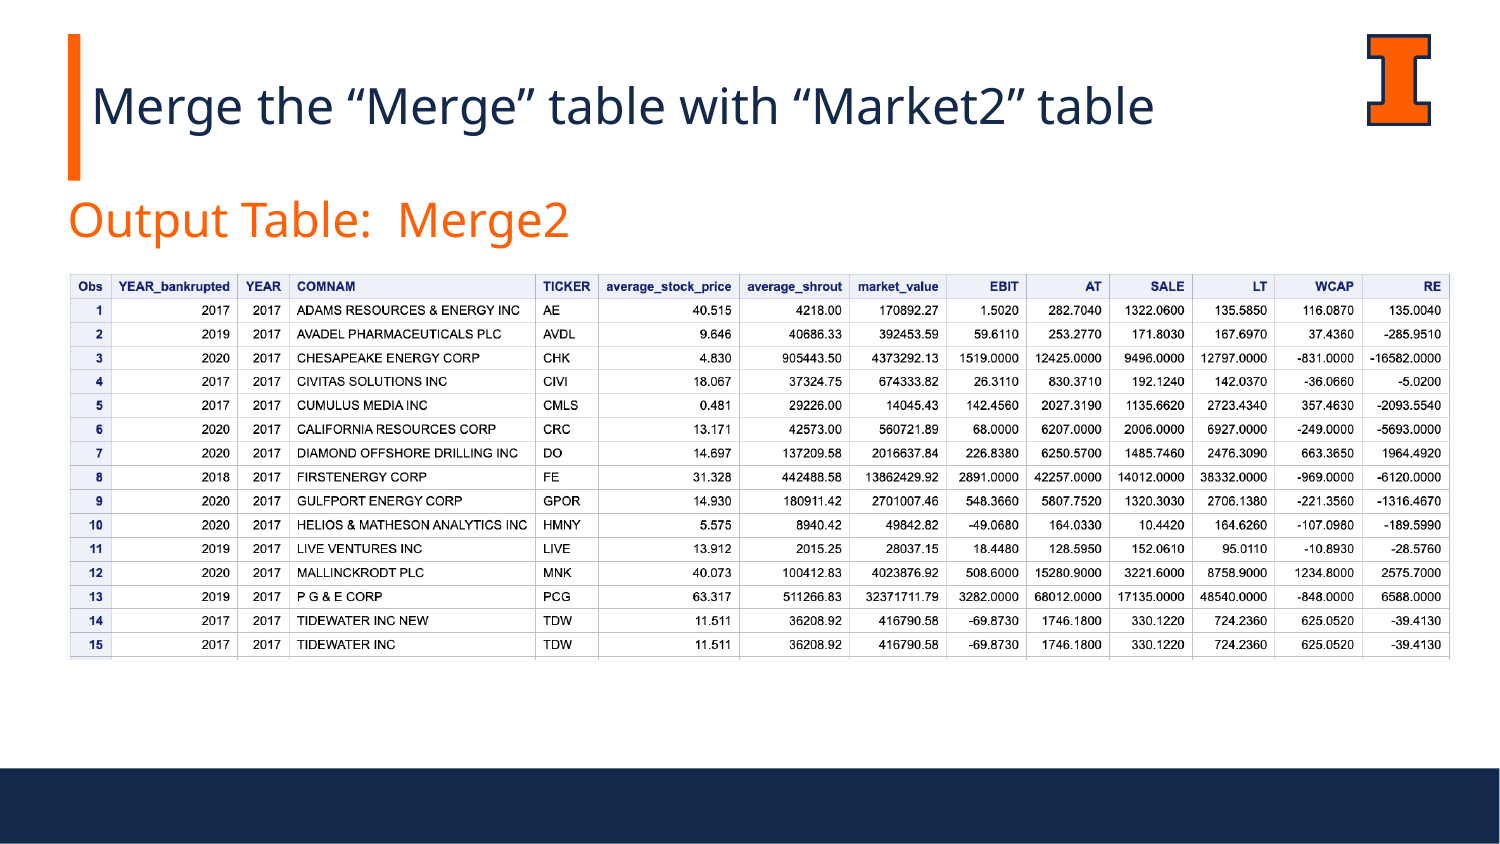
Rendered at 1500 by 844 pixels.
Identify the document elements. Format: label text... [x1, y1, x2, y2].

list Output Table: Merge2 [56, 162, 657, 290]
list Merge the “Merge” table with “Market2” table [80, 38, 1357, 186]
picture [1367, 34, 1431, 126]
picture [66, 269, 1455, 660]
